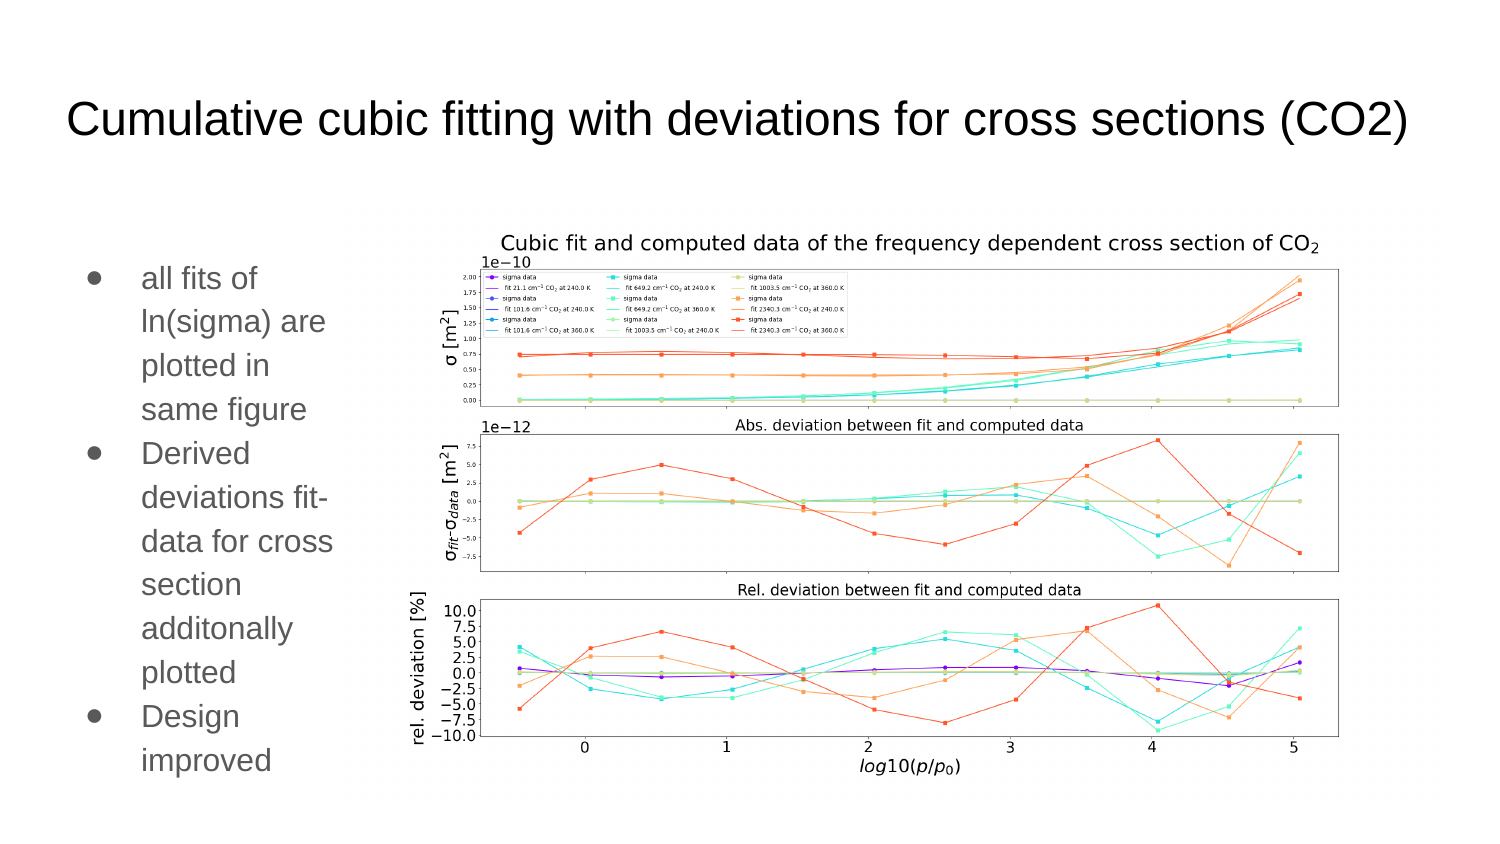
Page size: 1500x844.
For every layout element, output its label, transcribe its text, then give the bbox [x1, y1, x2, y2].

picture [342, 196, 1450, 804]
title Cumulative cubic fitting with deviations for cross sections (CO2) [51, 72, 1449, 167]
list all fits of ln(sigma) are plotted in same figure Derived deviations fit-data for cross section additonally plotted Design improved [51, 236, 337, 797]
